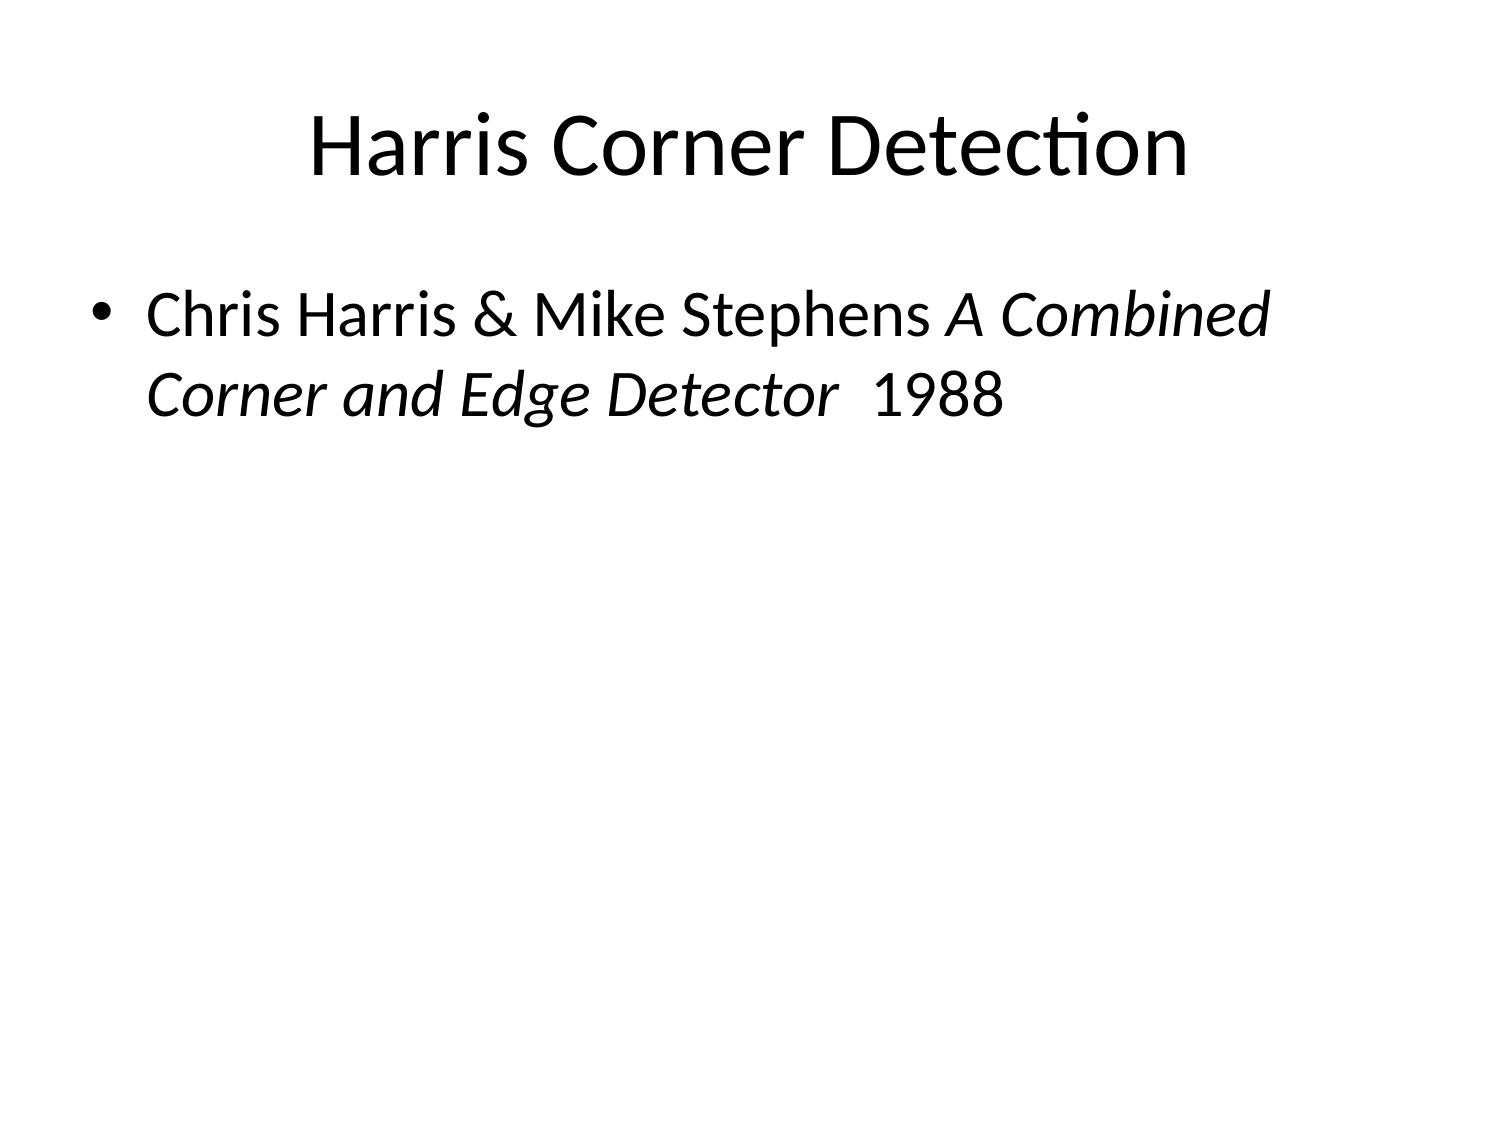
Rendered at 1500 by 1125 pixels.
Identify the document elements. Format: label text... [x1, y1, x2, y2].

list Chris Harris & Mike Stephens A Combined Corner and Edge Detector 1988 [75, 262, 1425, 1005]
title Harris Corner Detection [75, 45, 1425, 233]
